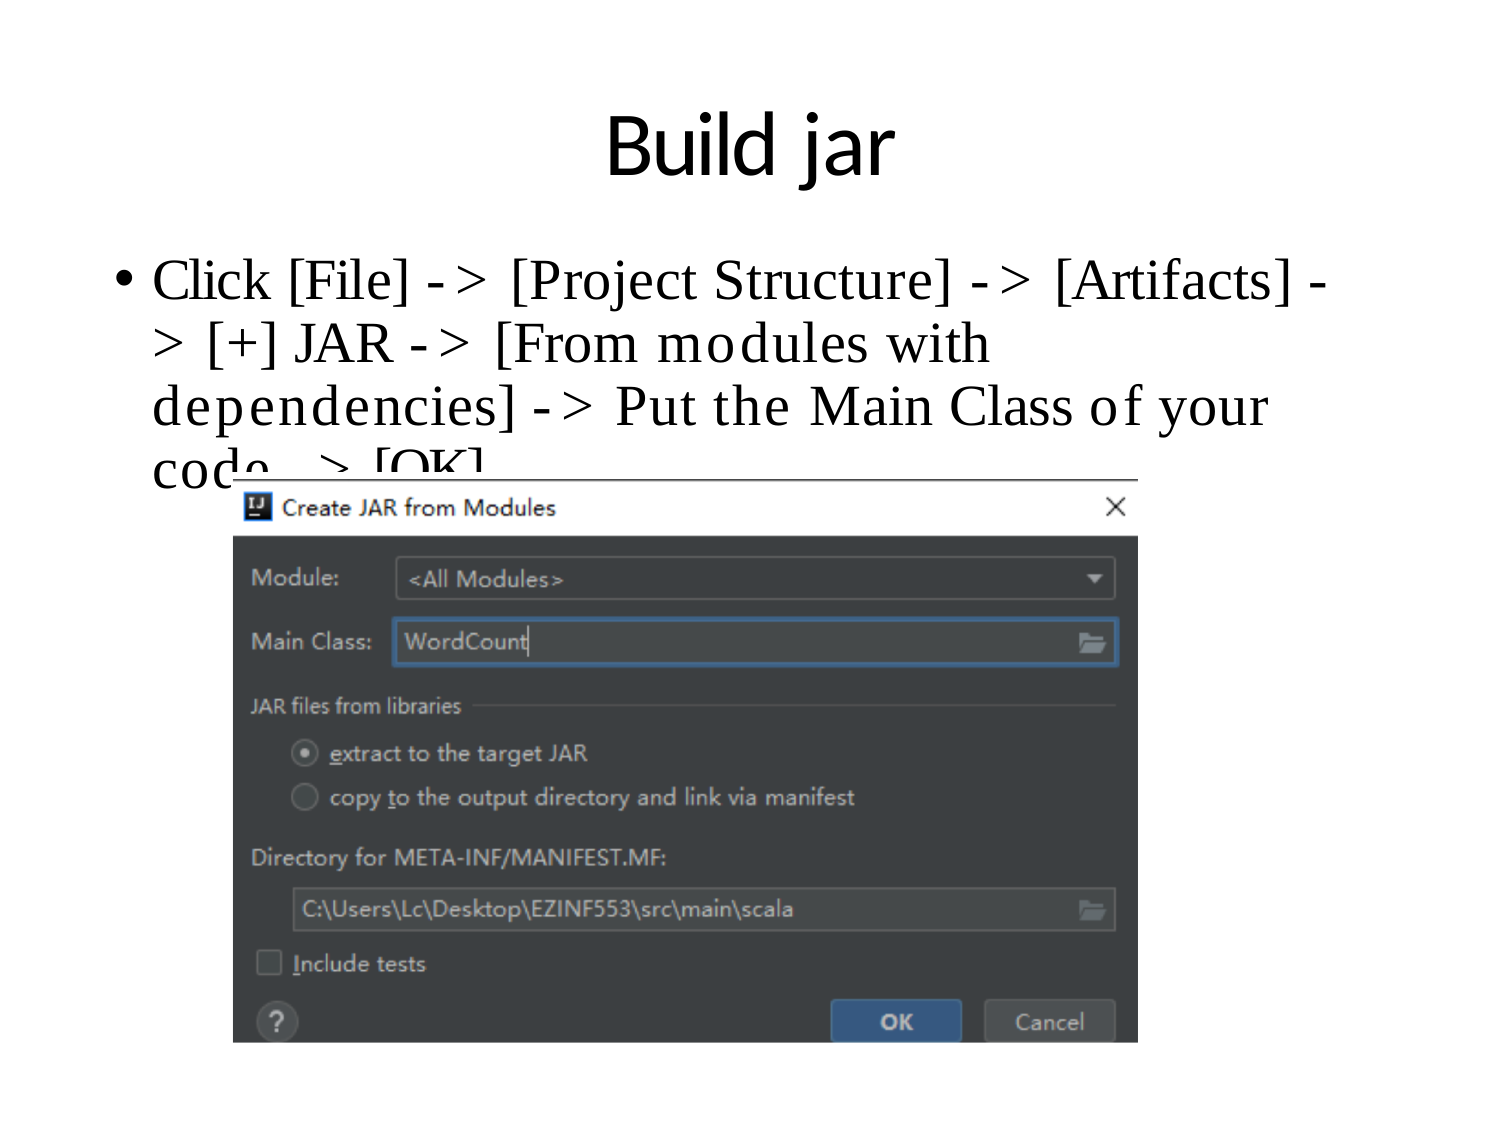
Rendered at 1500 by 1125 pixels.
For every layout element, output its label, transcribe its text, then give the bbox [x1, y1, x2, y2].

text_box Click [File] -> [Project Structure] -> [Artifacts] -> [+] JAR -> [From modules with dependencies] -> Put the Main Class of your code -> [OK] [112, 249, 1370, 501]
title Build jar [75, 44, 1425, 233]
picture [230, 472, 1140, 1044]
